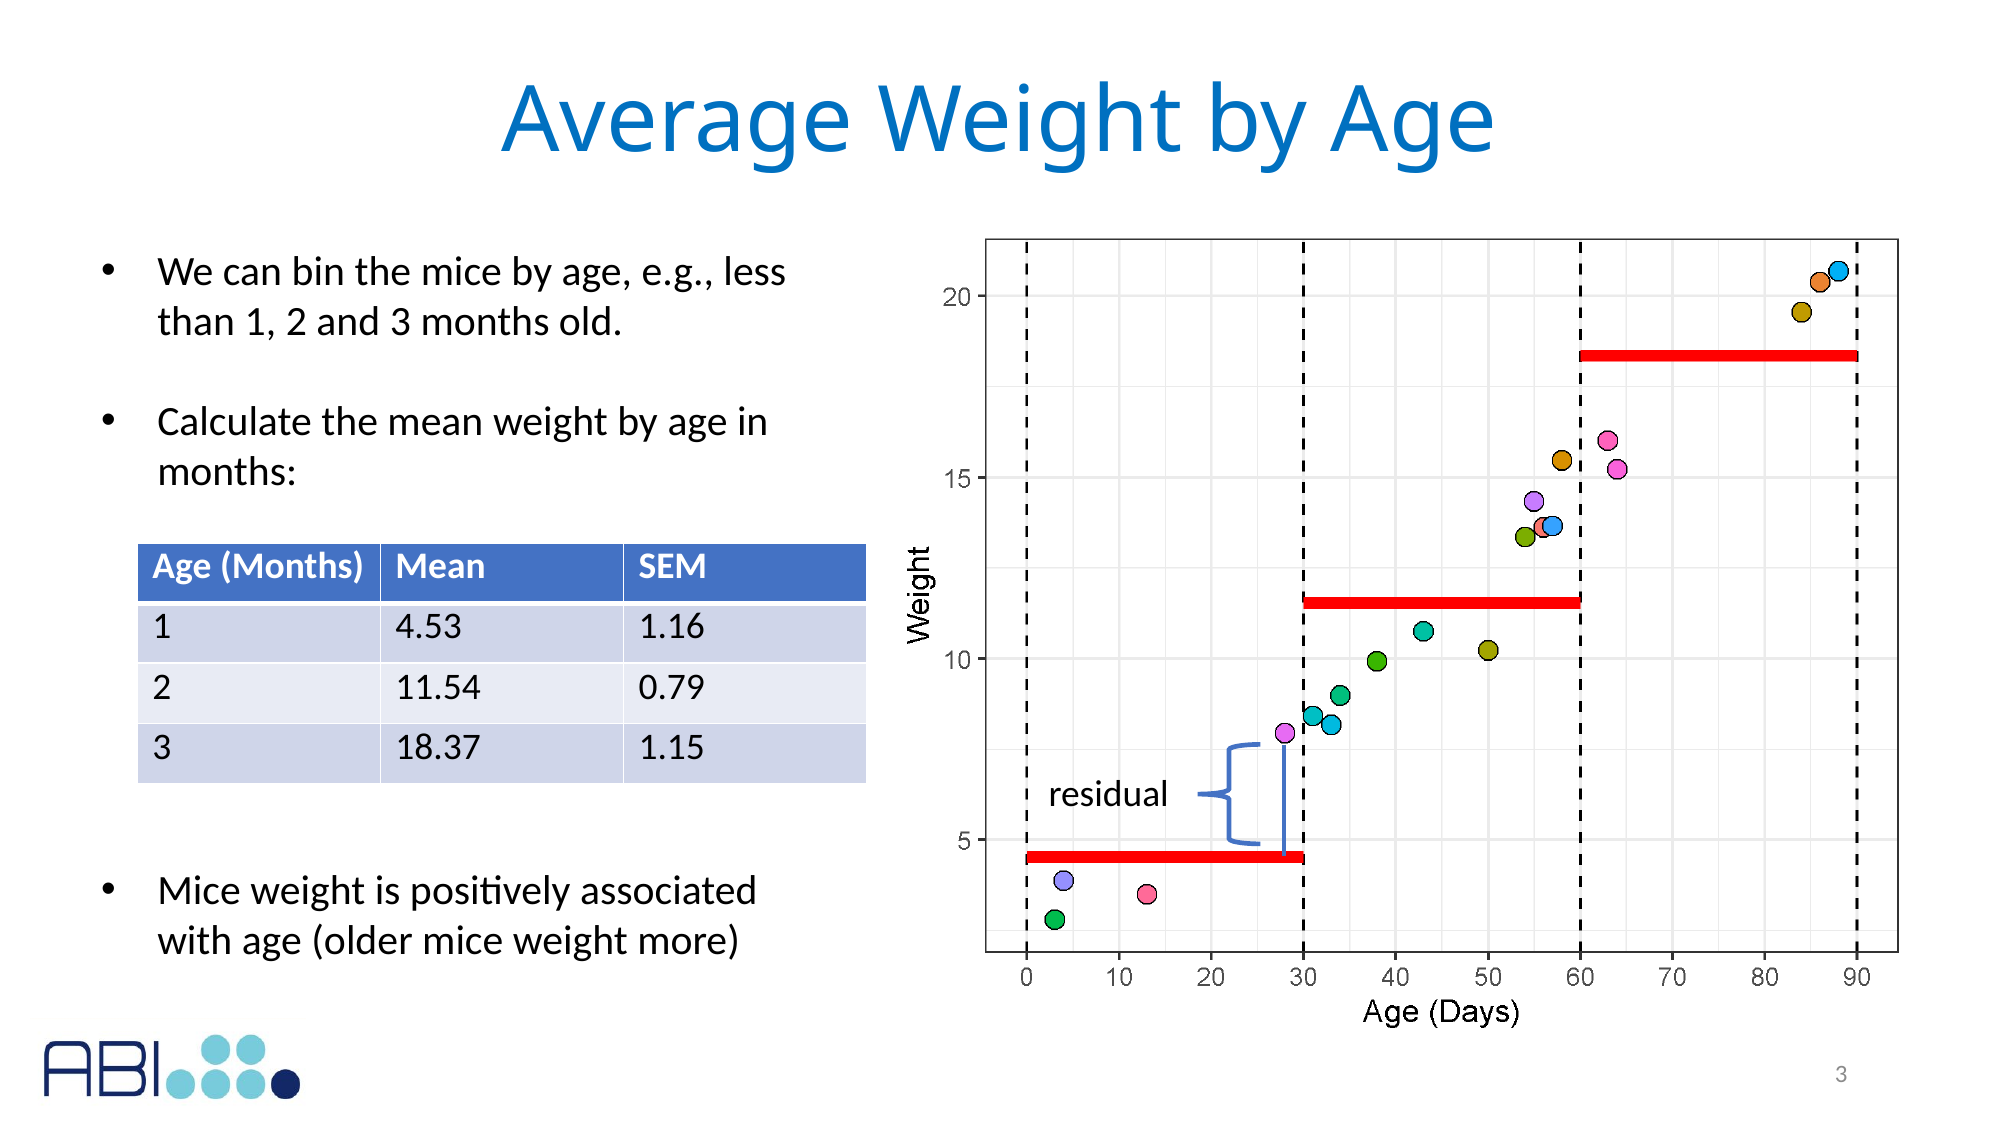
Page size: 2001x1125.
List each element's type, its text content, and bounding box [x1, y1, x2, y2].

table_cell 1 [138, 606, 380, 662]
table_cell 18.37 [381, 724, 623, 783]
table_cell 4.53 [381, 606, 623, 662]
table_cell 2 [138, 664, 380, 723]
table_cell 3 [138, 724, 380, 783]
table_header SEM [624, 544, 866, 601]
text_box We can bin the mice by age, e.g., less than 1, 2 and 3 months old. Calculate the mean weight by age in months: [86, 236, 856, 502]
title Average Weight by Age [137, 59, 1863, 185]
picture [890, 223, 1914, 1043]
table_cell 11.54 [381, 664, 623, 723]
slide_number 3 [1412, 1043, 1863, 1103]
table_header Age (Months) [138, 544, 380, 601]
picture [30, 1018, 306, 1109]
table_header Mean [381, 544, 623, 601]
text_box Mice weight is positively associated with age (older mice weight more) [86, 855, 856, 971]
table_cell 1.16 [624, 606, 866, 662]
table_cell 1.15 [624, 724, 866, 783]
table_cell 0.79 [624, 664, 866, 723]
